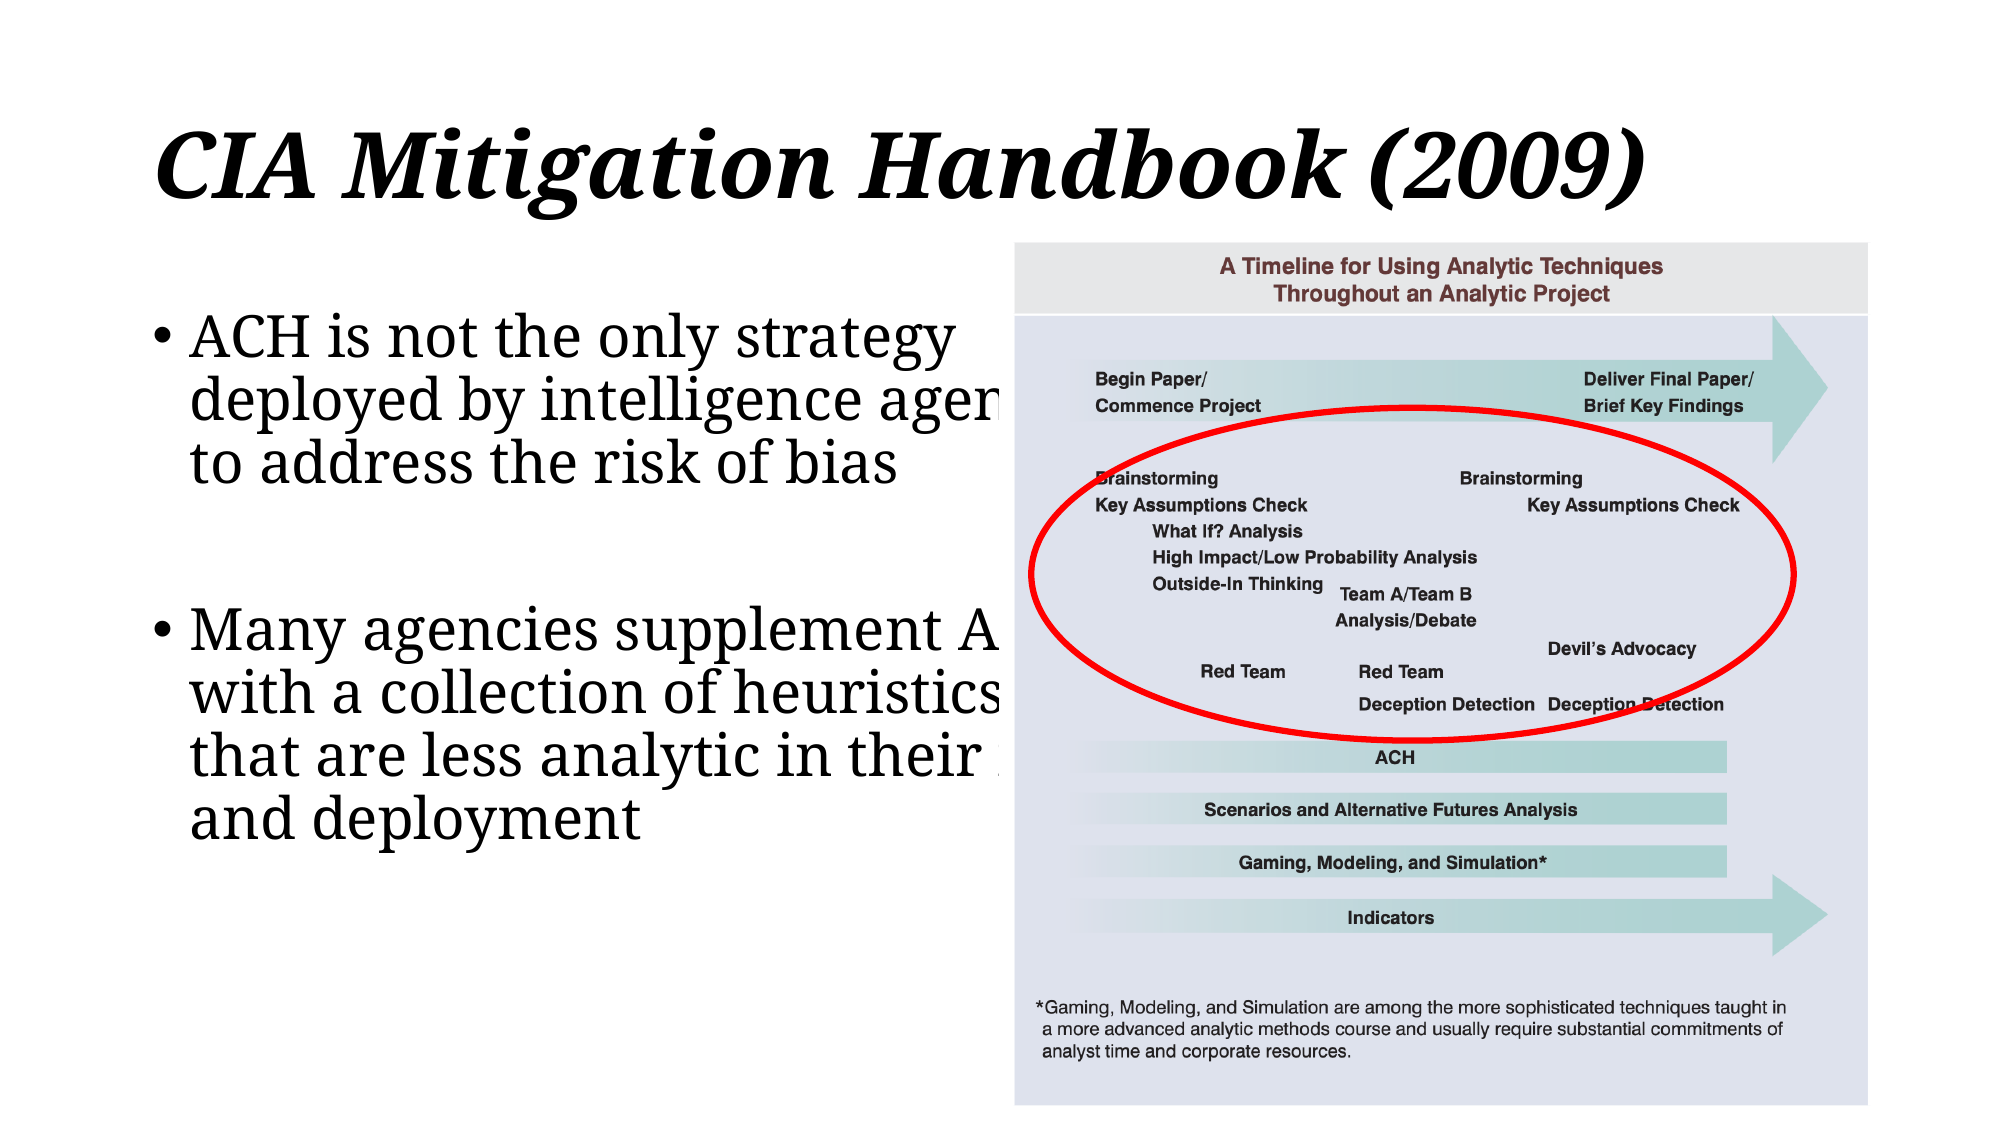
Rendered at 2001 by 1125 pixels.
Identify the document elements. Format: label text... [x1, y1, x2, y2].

list ACH is not the only strategy deployed by intelligence agencies to address the risk of bias Many agencies supplement ACH with a collection of heuristics that are less analytic in their nature and deployment [137, 299, 999, 1014]
title CIA Mitigation Handbook (2009) [137, 59, 1863, 278]
picture [999, 237, 1878, 1112]
